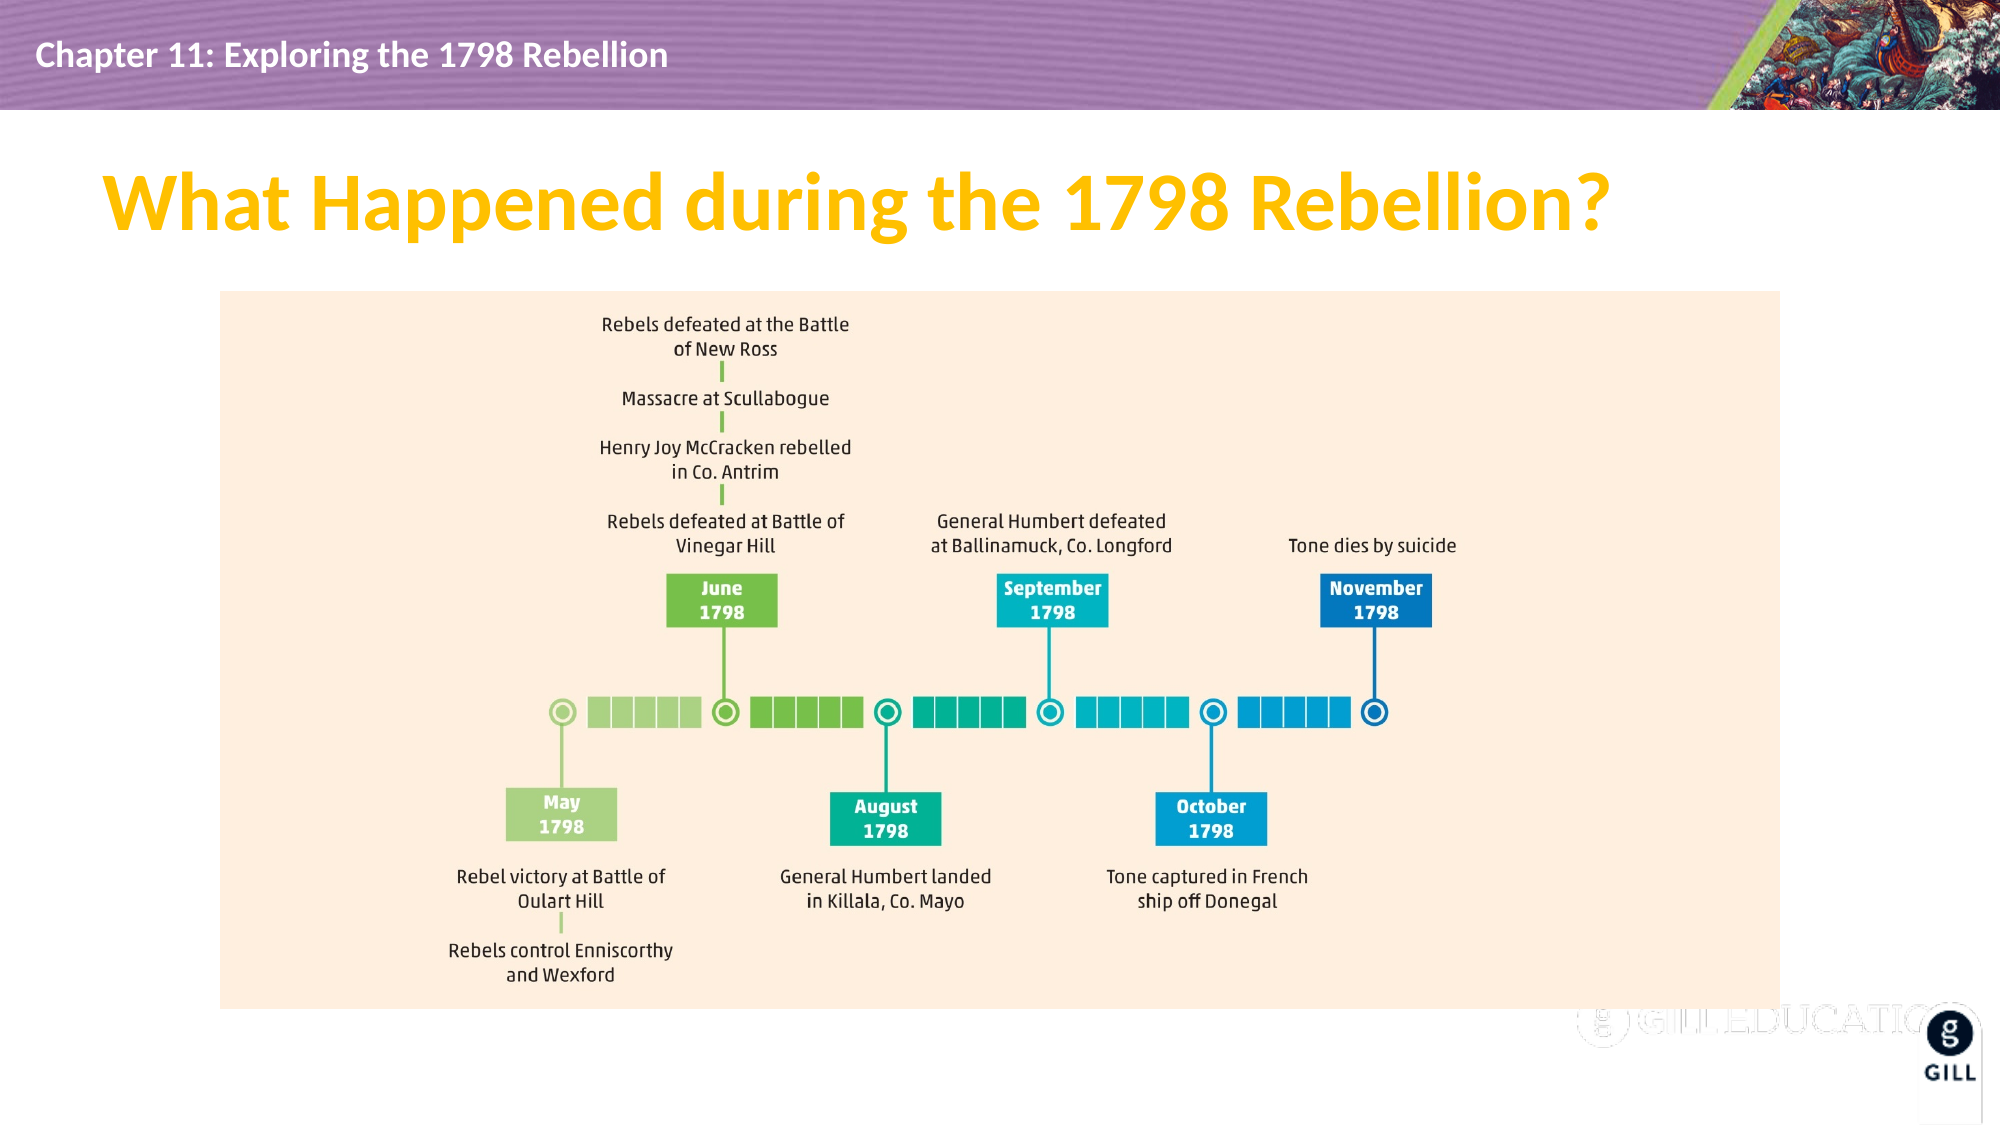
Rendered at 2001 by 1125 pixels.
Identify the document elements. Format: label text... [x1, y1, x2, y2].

picture [0, 0, 2000, 110]
text_box What Happened during the 1798 Rebellion? [87, 140, 2000, 255]
picture [220, 291, 2001, 1125]
